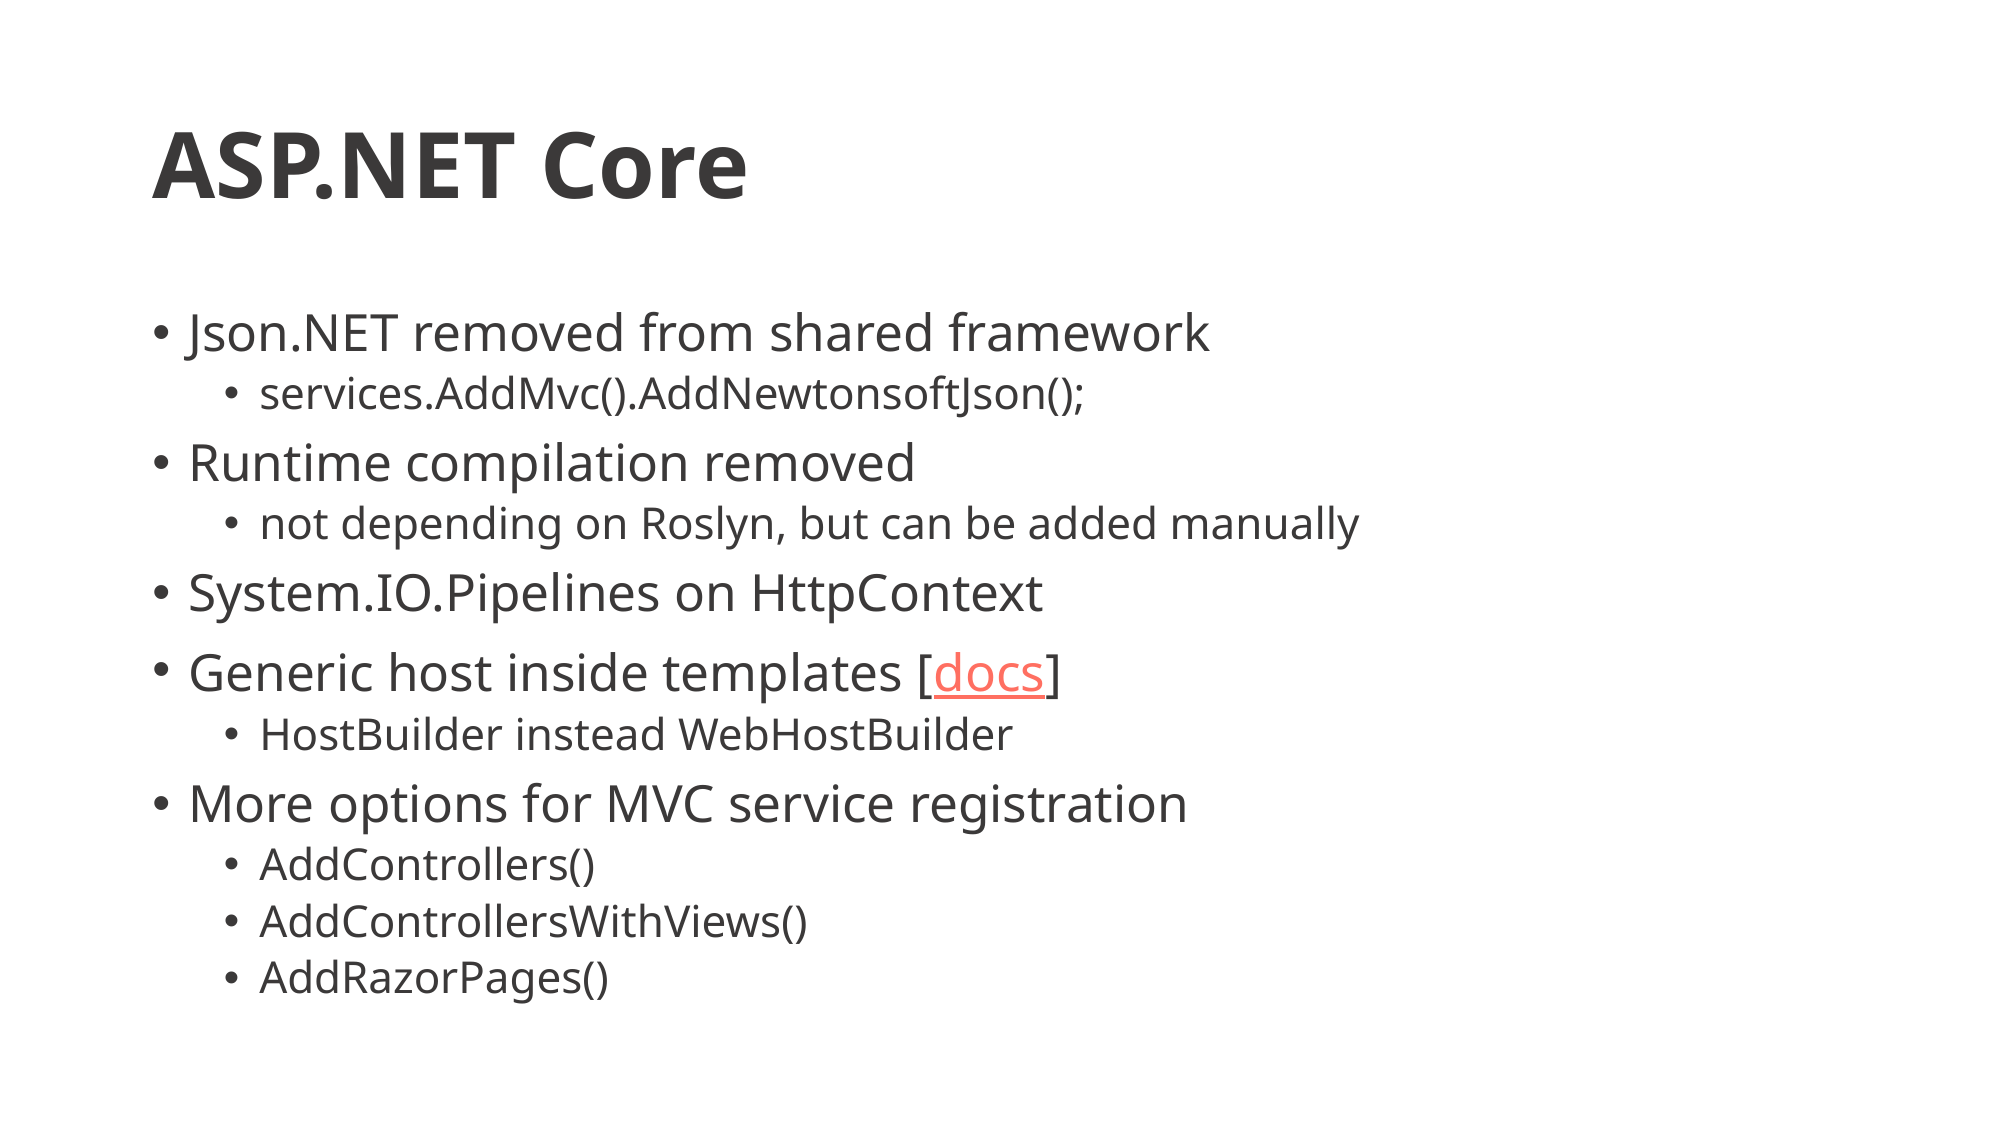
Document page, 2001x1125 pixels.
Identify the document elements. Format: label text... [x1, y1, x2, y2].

title ASP.NET Core [137, 59, 1863, 278]
list Json.NET removed from shared framework services.AddMvc().AddNewtonsoftJson(); Runtime compilation removed not depending on Roslyn, but can be added manually System.IO.Pipelines on HttpContext Generic host inside templates [docs] HostBuilder instead WebHostBuilder More options for MVC service registration AddControllers() AddControllersWithViews() AddRazorPages() [137, 299, 1863, 1014]
